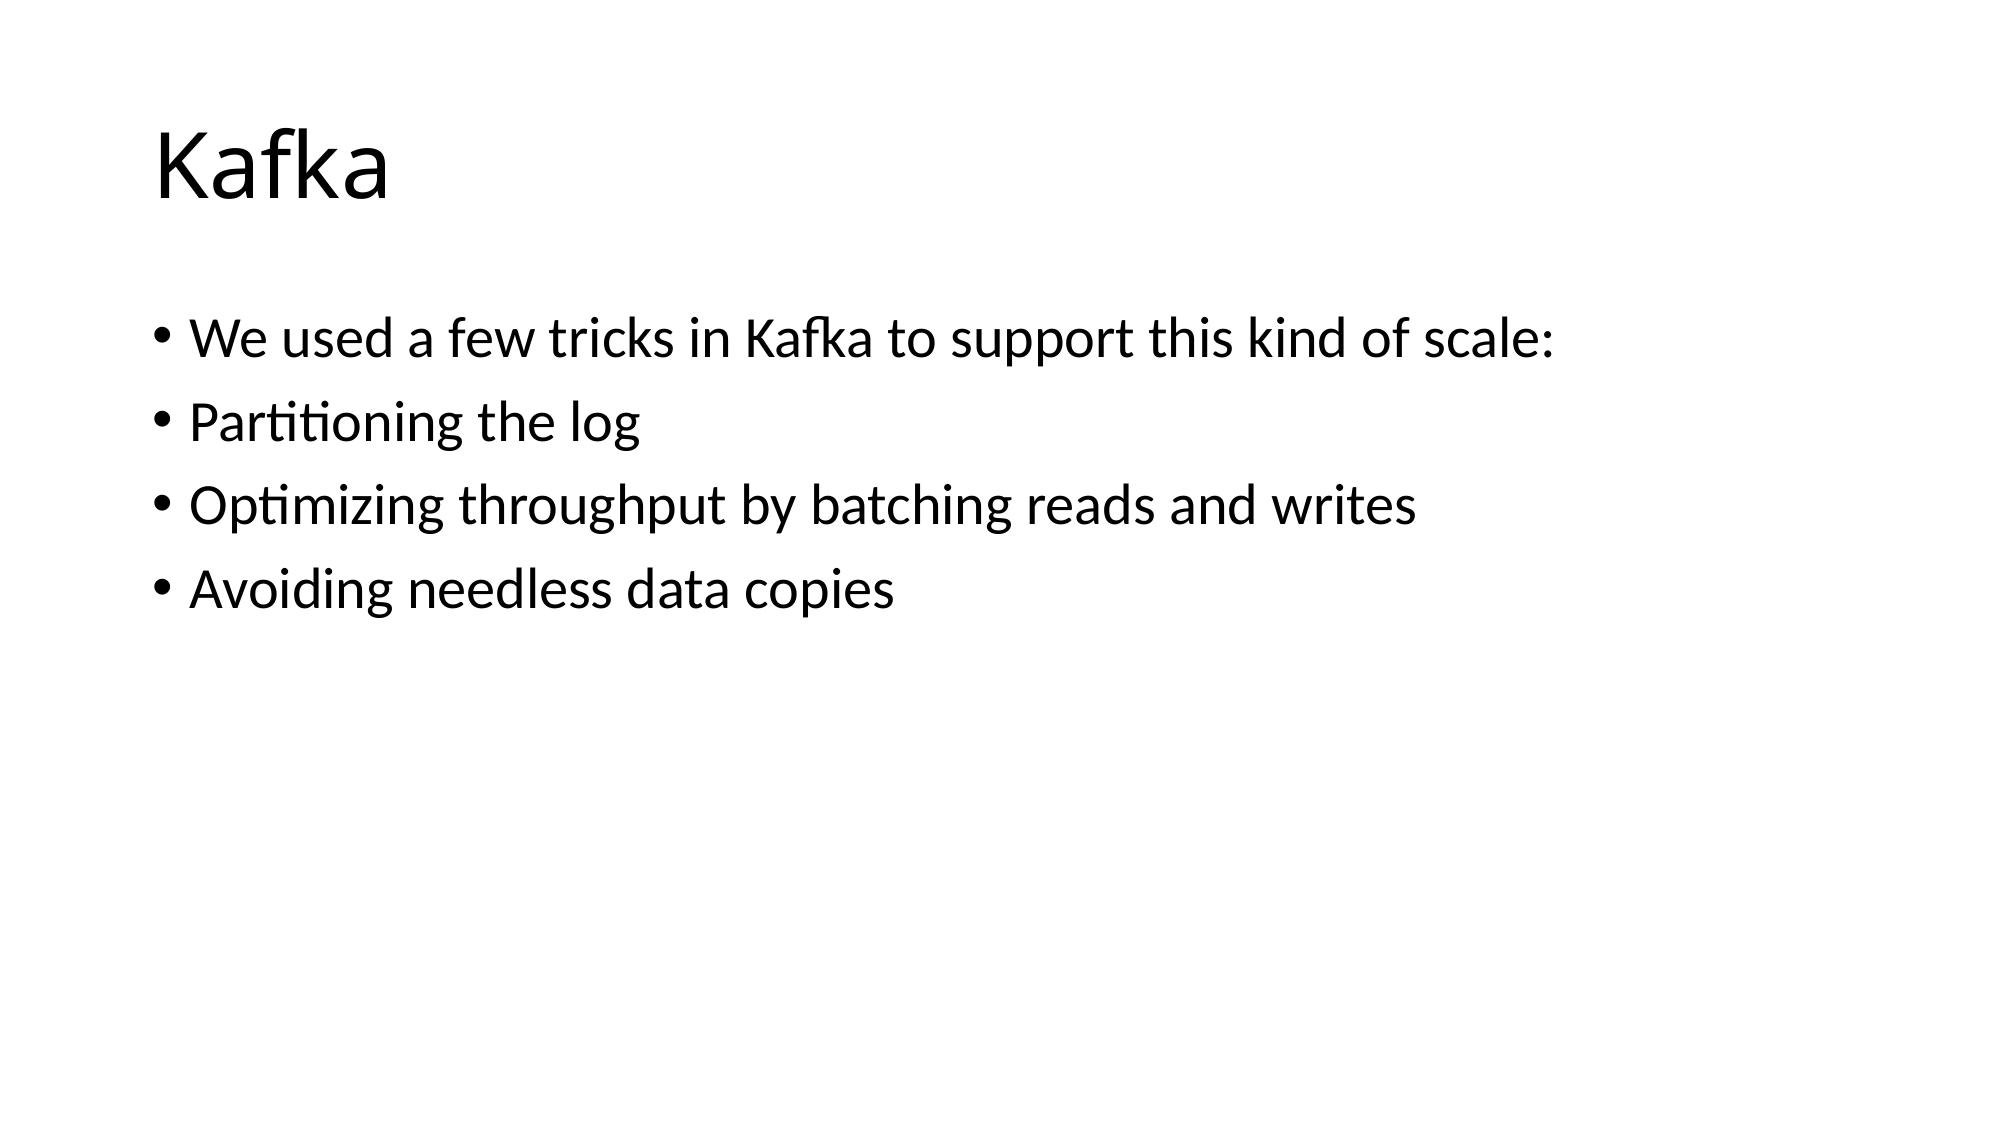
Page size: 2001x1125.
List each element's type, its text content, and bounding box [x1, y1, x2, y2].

title Kafka [137, 59, 1863, 278]
list We used a few tricks in Kafka to support this kind of scale: Partitioning the log Optimizing throughput by batching reads and writes Avoiding needless data copies [137, 299, 1863, 1014]
